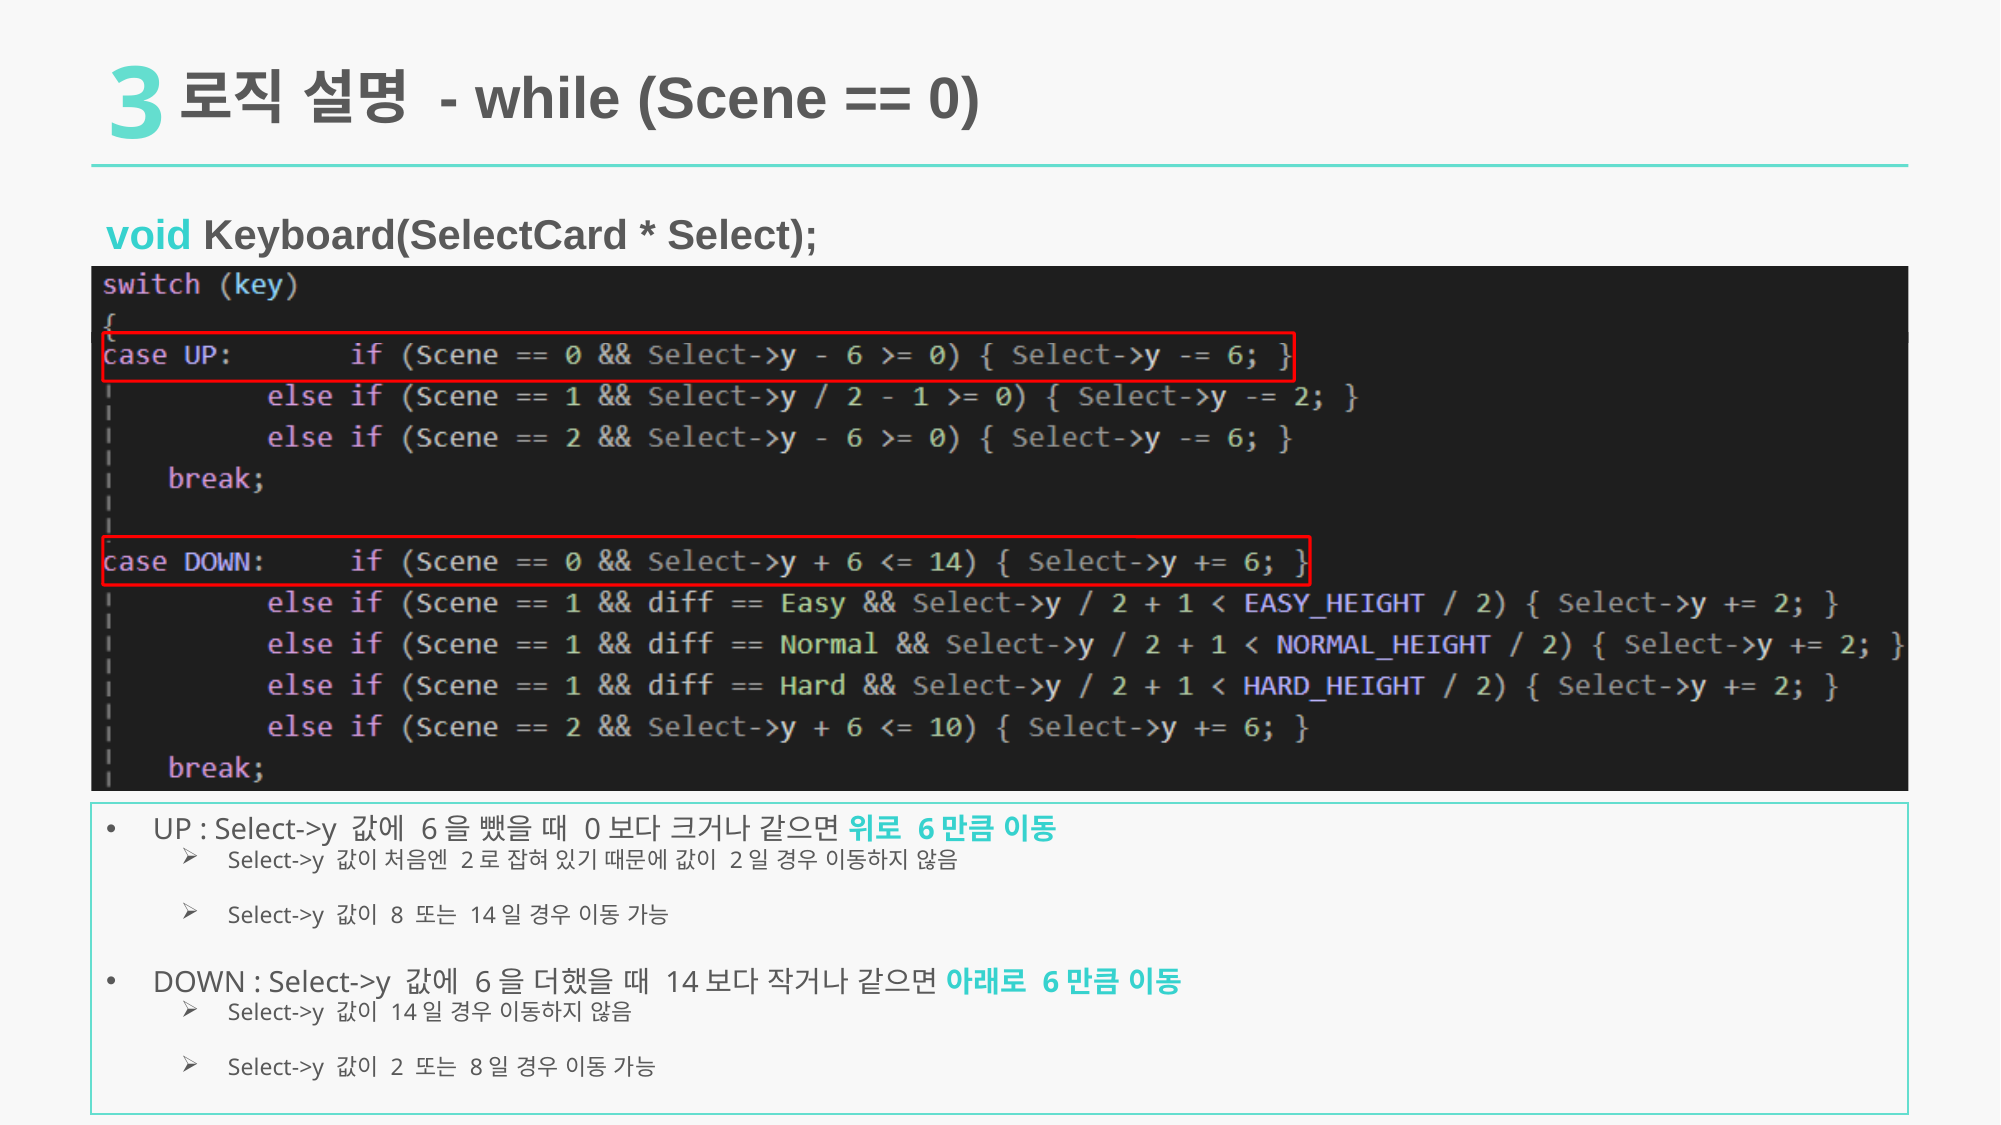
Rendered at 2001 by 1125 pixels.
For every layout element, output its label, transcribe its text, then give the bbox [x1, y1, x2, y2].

text_box void Keyboard(SelectCard * Select); [91, 200, 853, 266]
text_box [90, 163, 1909, 168]
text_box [91, 266, 1909, 791]
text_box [91, 30, 1310, 167]
text_box UP : Select->y 값에 6을 뺐을 때 0보다 크거나 같으면 위로 6만큼 이동 Select->y 값이 처음엔 2로 잡혀 있기 때문에 값이 2일 경우 이동하지 않음 Select->y 값이 8 또는 14일 경우 이동 가능 DOWN : Select->y 값에 6을 더했을 때 14보다 작거나 같으면 아래로 6만큼 이동 Select->y 값이 14일 경우 이동하지 않음 Select->y 값이 2 또는 8일 경우 이동 가능 [90, 802, 1909, 1115]
